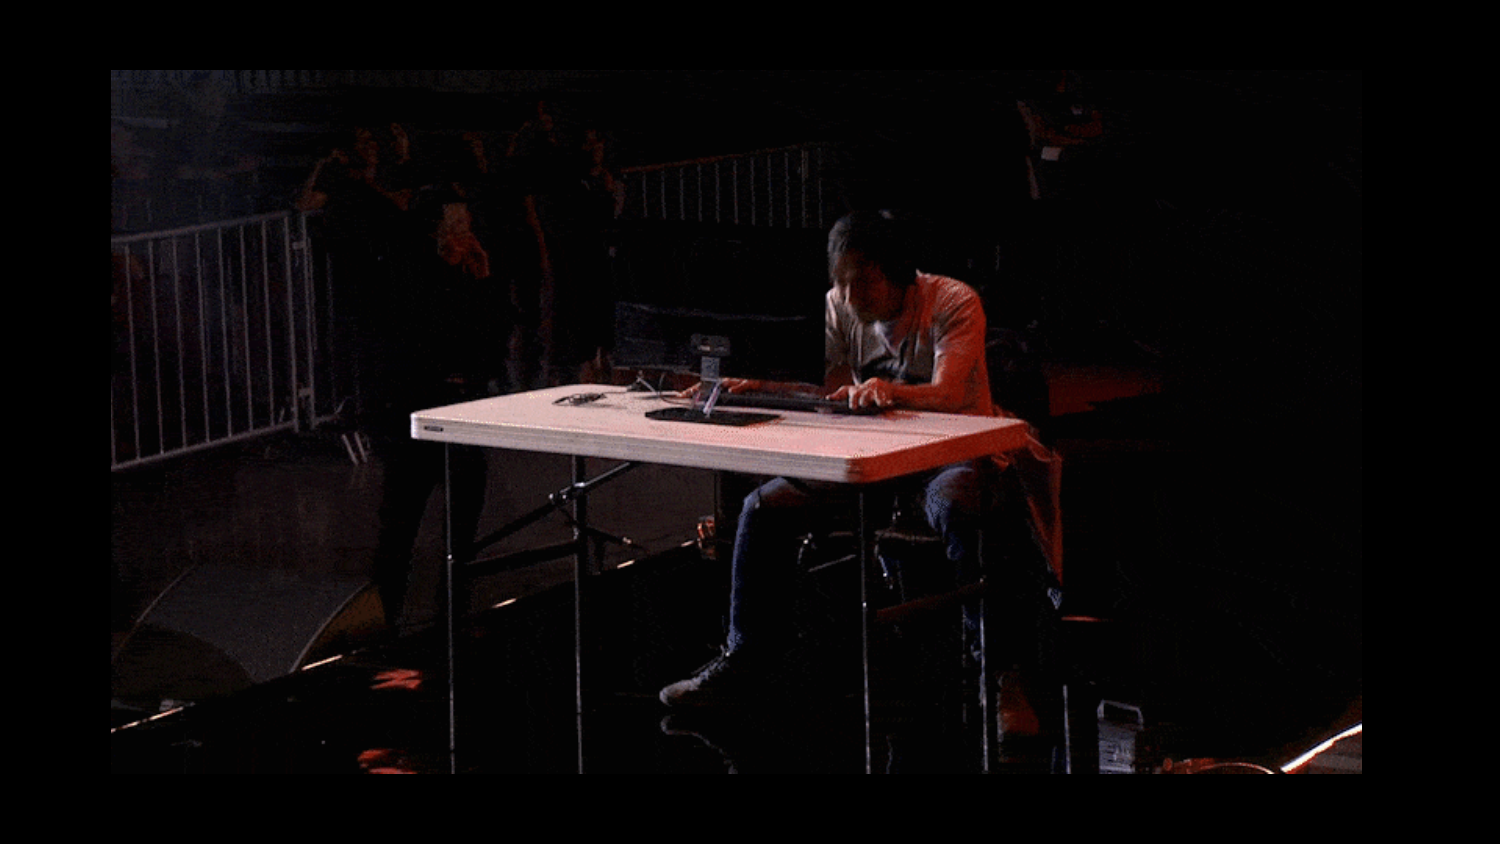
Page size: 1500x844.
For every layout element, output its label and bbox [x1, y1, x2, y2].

picture [110, 70, 1362, 774]
